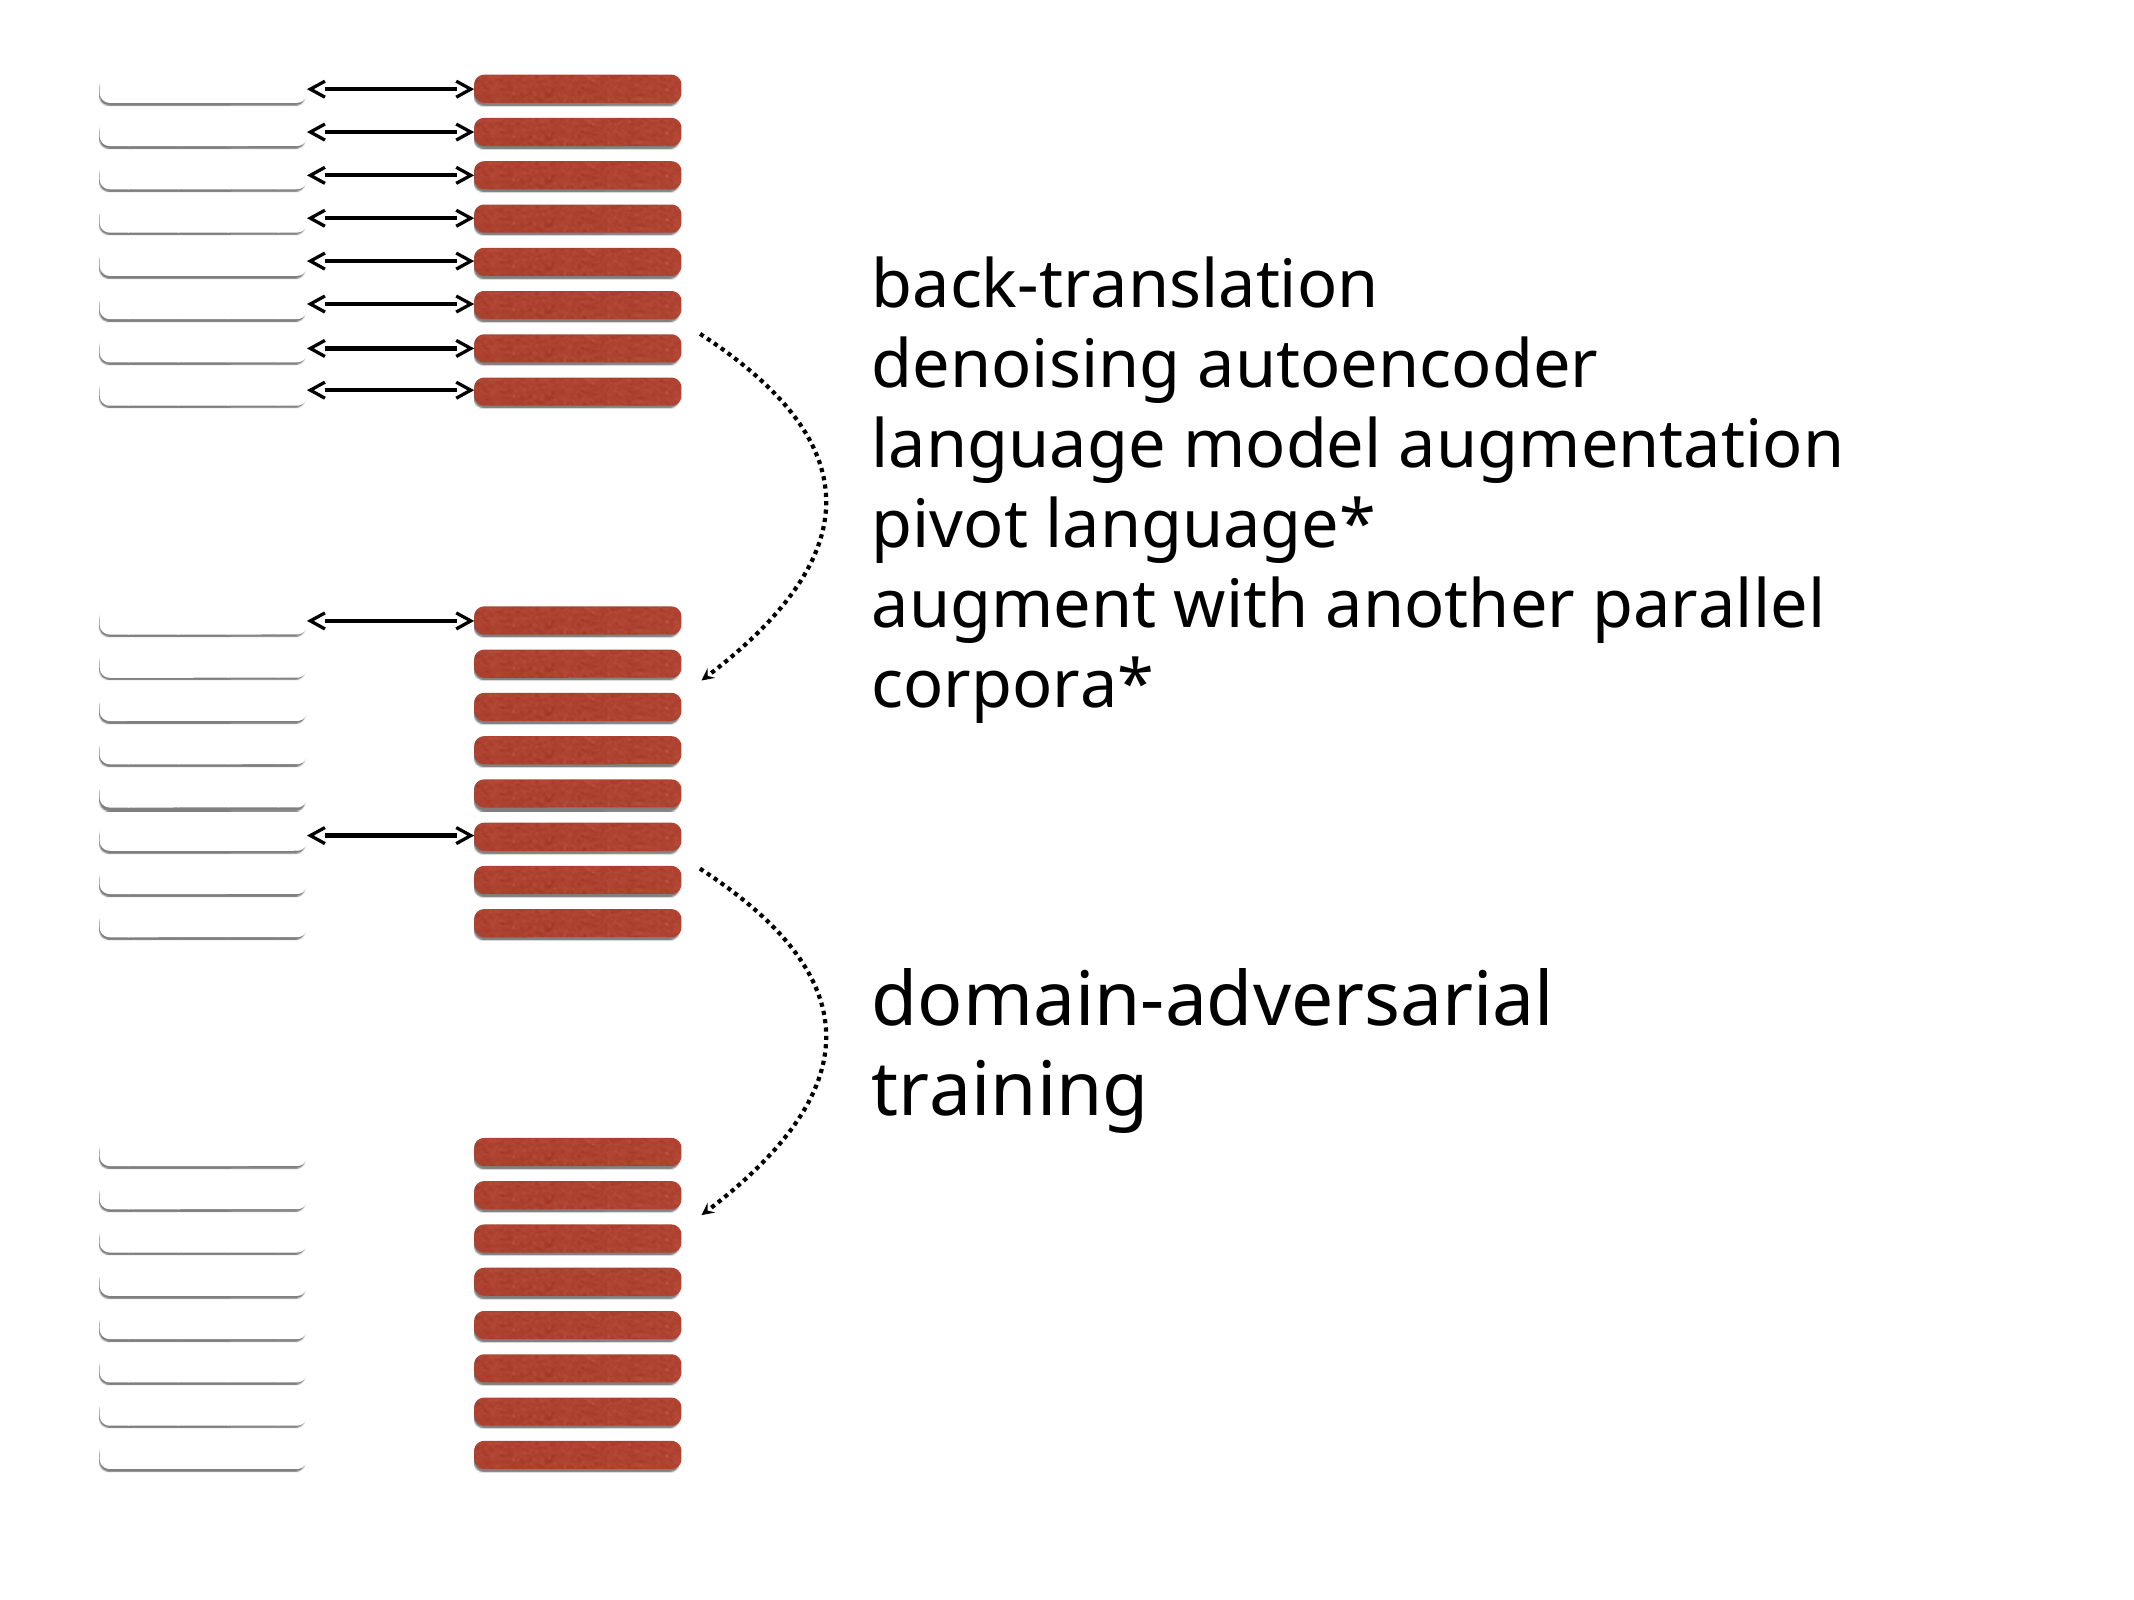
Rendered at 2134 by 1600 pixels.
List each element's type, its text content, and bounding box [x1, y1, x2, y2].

text_box back-translation denoising autoencoder language model augmentation pivot language* augment with another parallel corpora* [863, 274, 2042, 687]
text_box domain-adversarial training [863, 987, 1799, 1094]
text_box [99, 1137, 682, 1469]
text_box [99, 74, 682, 406]
text_box [698, 867, 826, 1216]
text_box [99, 606, 682, 938]
text_box [698, 332, 826, 681]
